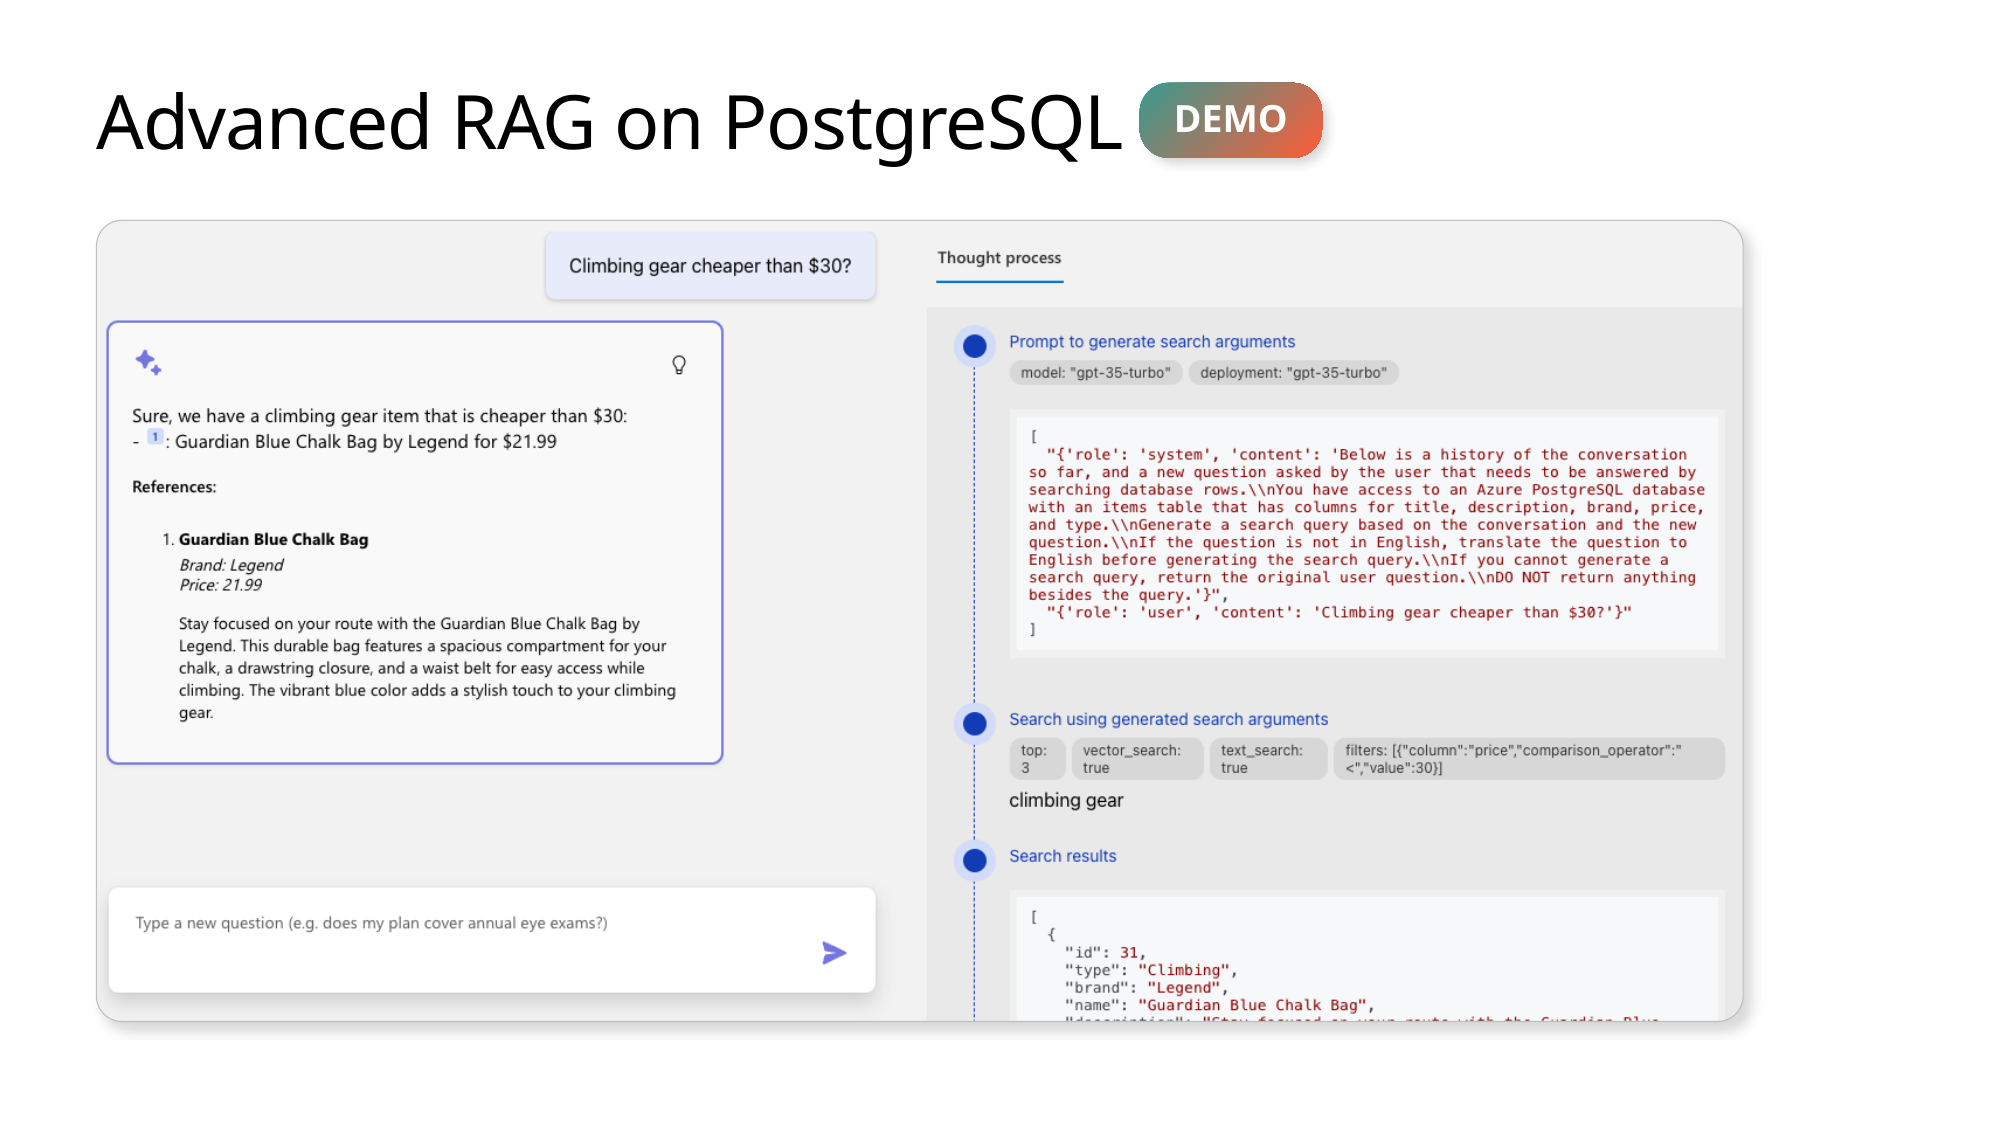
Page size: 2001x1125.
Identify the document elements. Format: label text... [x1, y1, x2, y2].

text_box DEMO [1139, 82, 1323, 158]
title Advanced RAG on PostgreSQL [96, 75, 1904, 166]
picture [96, 220, 1744, 1022]
